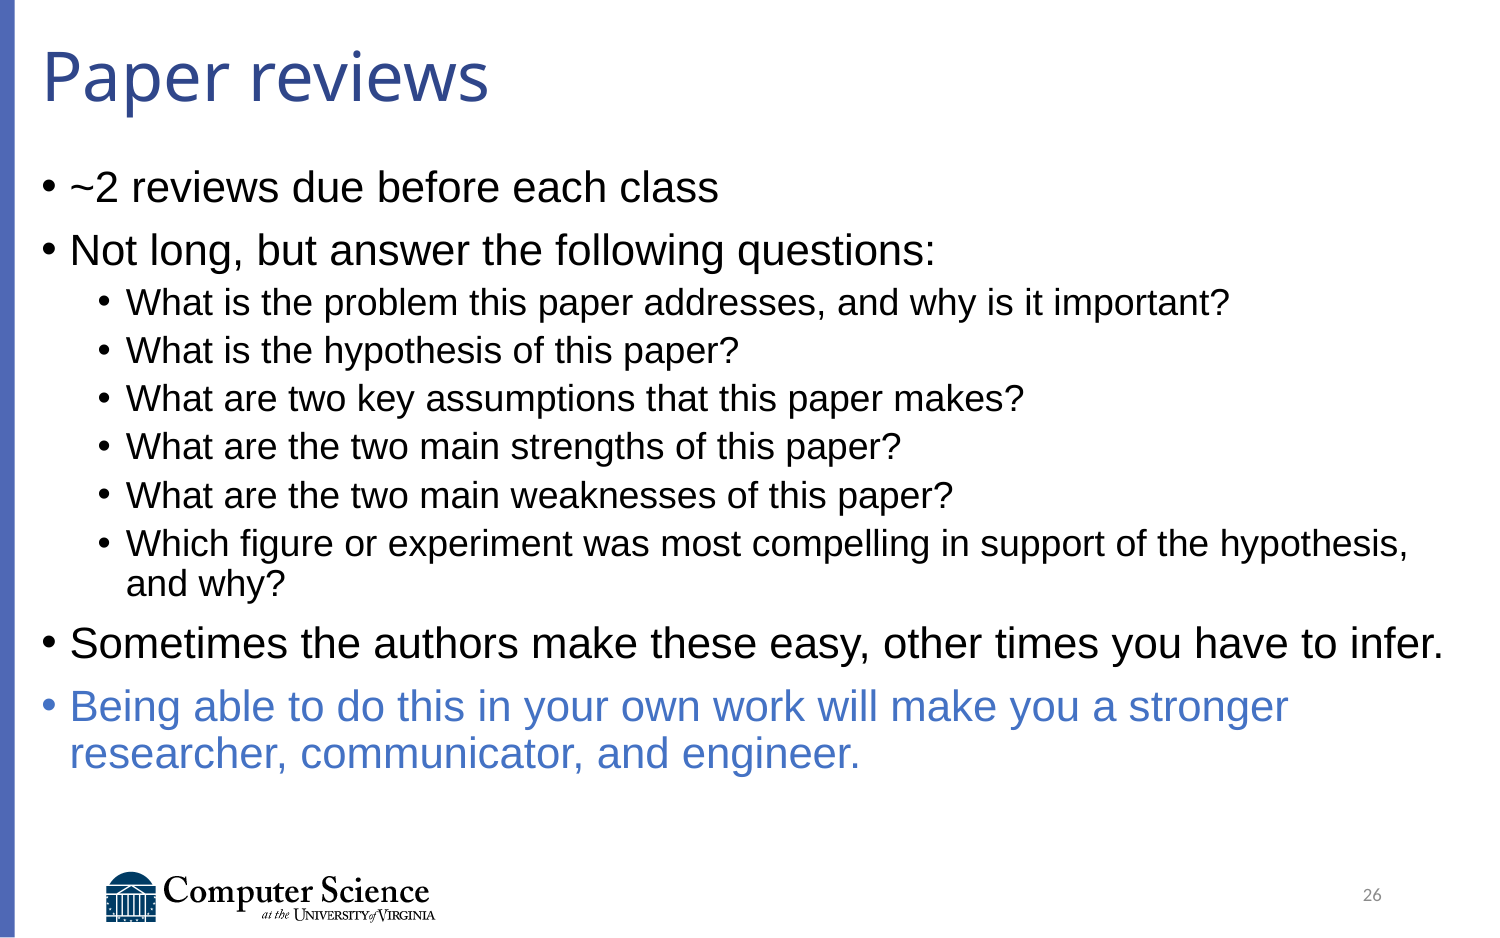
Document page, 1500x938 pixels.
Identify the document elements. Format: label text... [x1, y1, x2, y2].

picture [103, 870, 441, 923]
title Paper reviews [26, 14, 1483, 145]
list ~2 reviews due before each class Not long, but answer the following questions: What is the problem this paper addresses, and why is it important? What is the hypothesis of this paper? What are two key assumptions that this paper makes? What are the two main strengths of this paper? What are the two main weaknesses of this paper? Which figure or experiment was most compelling in support of the hypothesis, and why? Sometimes the authors make these easy, other times you have to infer. Being able to do this in your own work will make you a stronger researcher, communicator, and engineer. [26, 157, 1483, 845]
slide_number 26 [1059, 868, 1397, 919]
